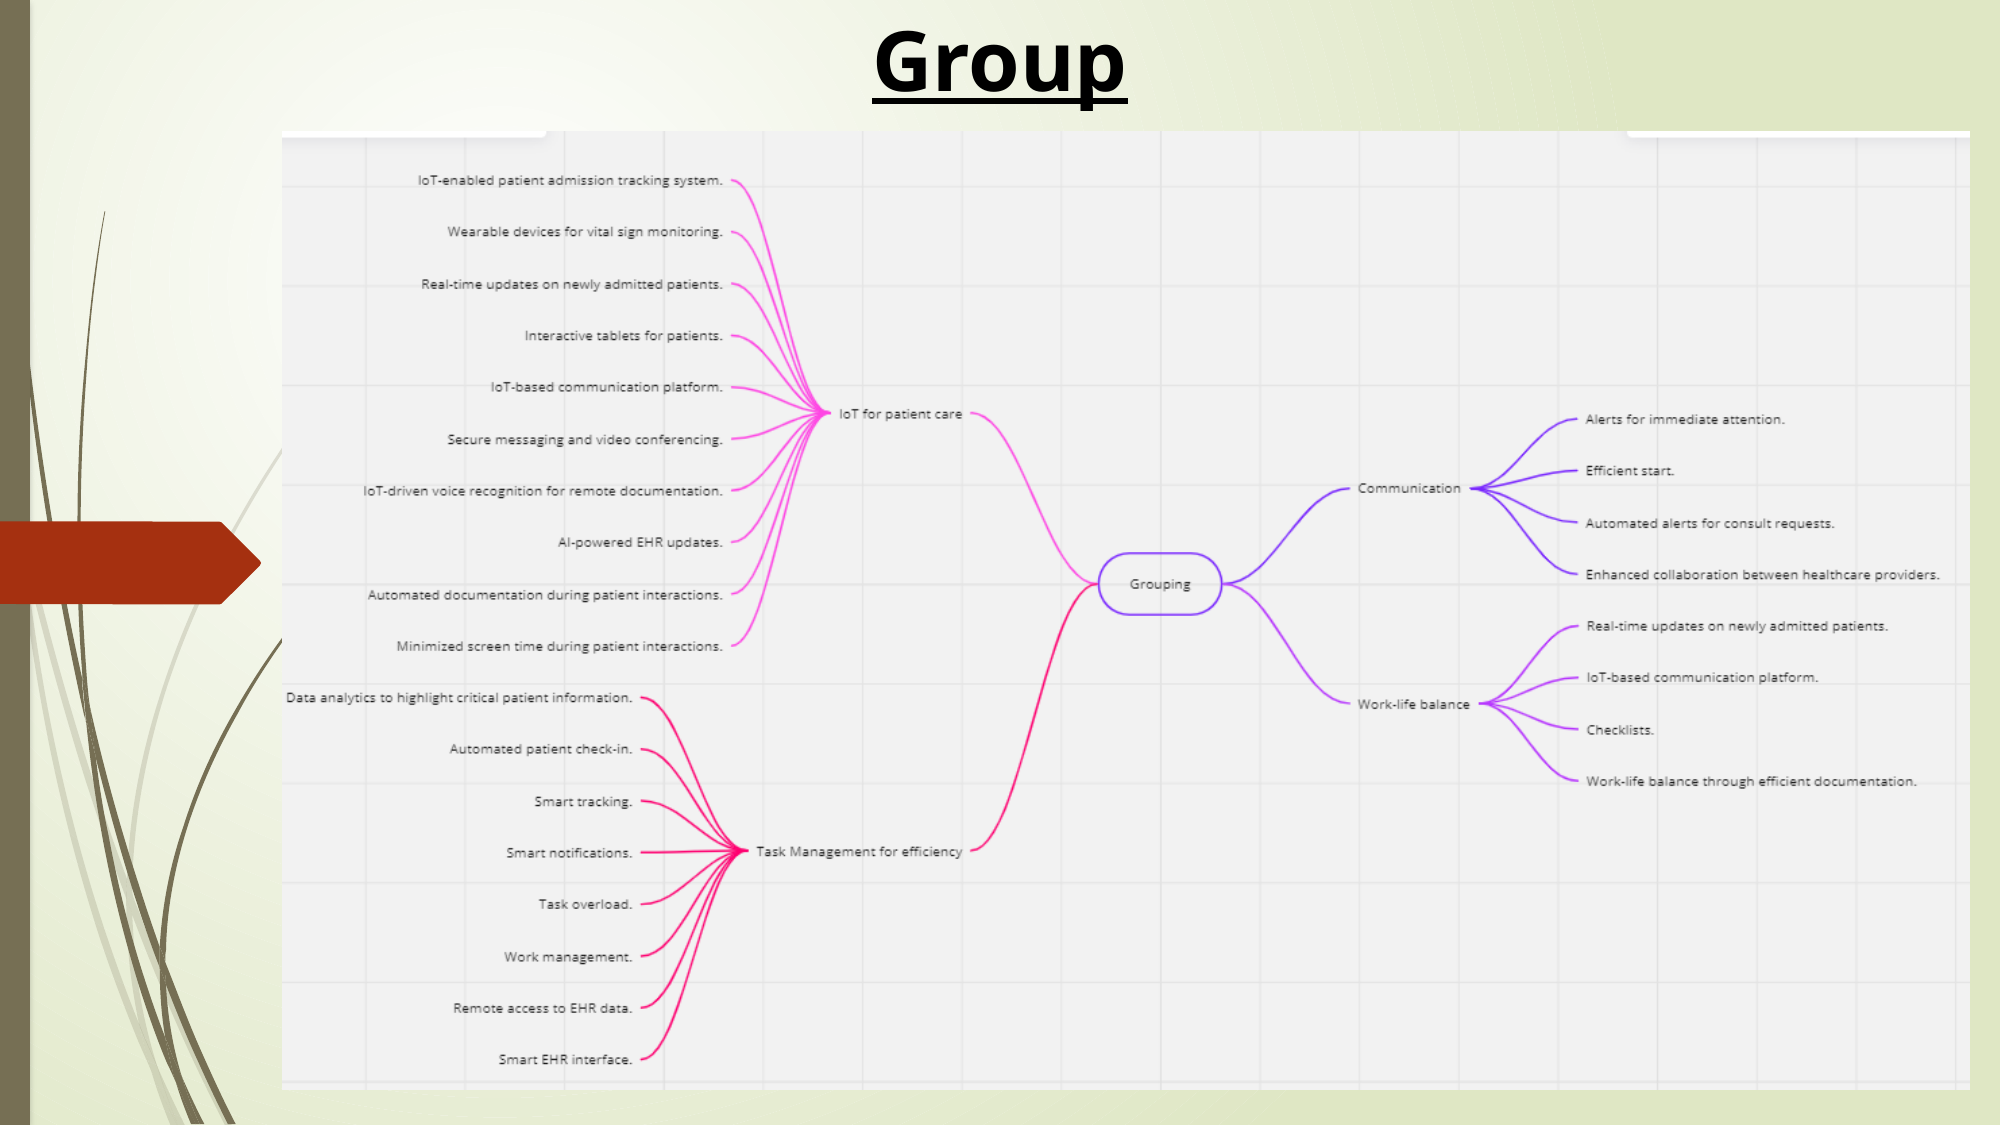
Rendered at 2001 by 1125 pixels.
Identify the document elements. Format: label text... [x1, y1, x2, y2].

picture [282, 131, 1971, 1090]
list Group [137, 1, 1863, 248]
